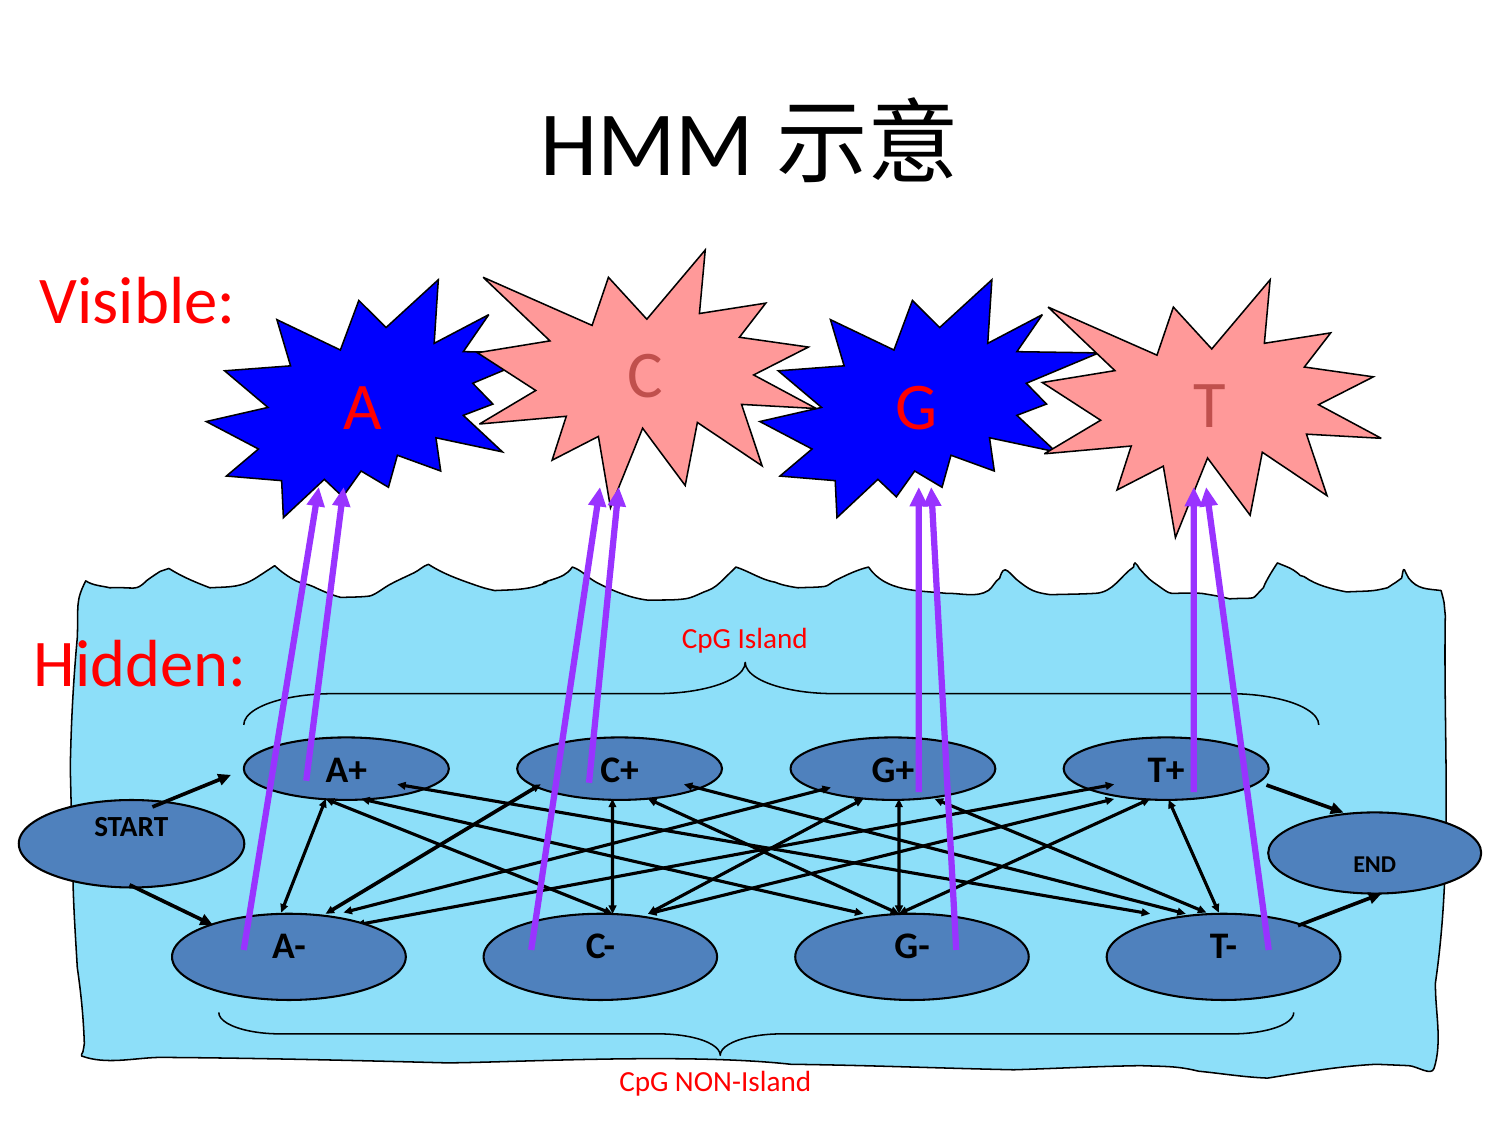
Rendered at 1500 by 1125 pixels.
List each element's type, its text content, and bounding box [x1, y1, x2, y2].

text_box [206, 249, 1382, 324]
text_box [18, 934, 1482, 1106]
title HMM示意 [75, 45, 1425, 233]
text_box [0, 324, 1500, 923]
text_box Visible: [24, 249, 204, 324]
